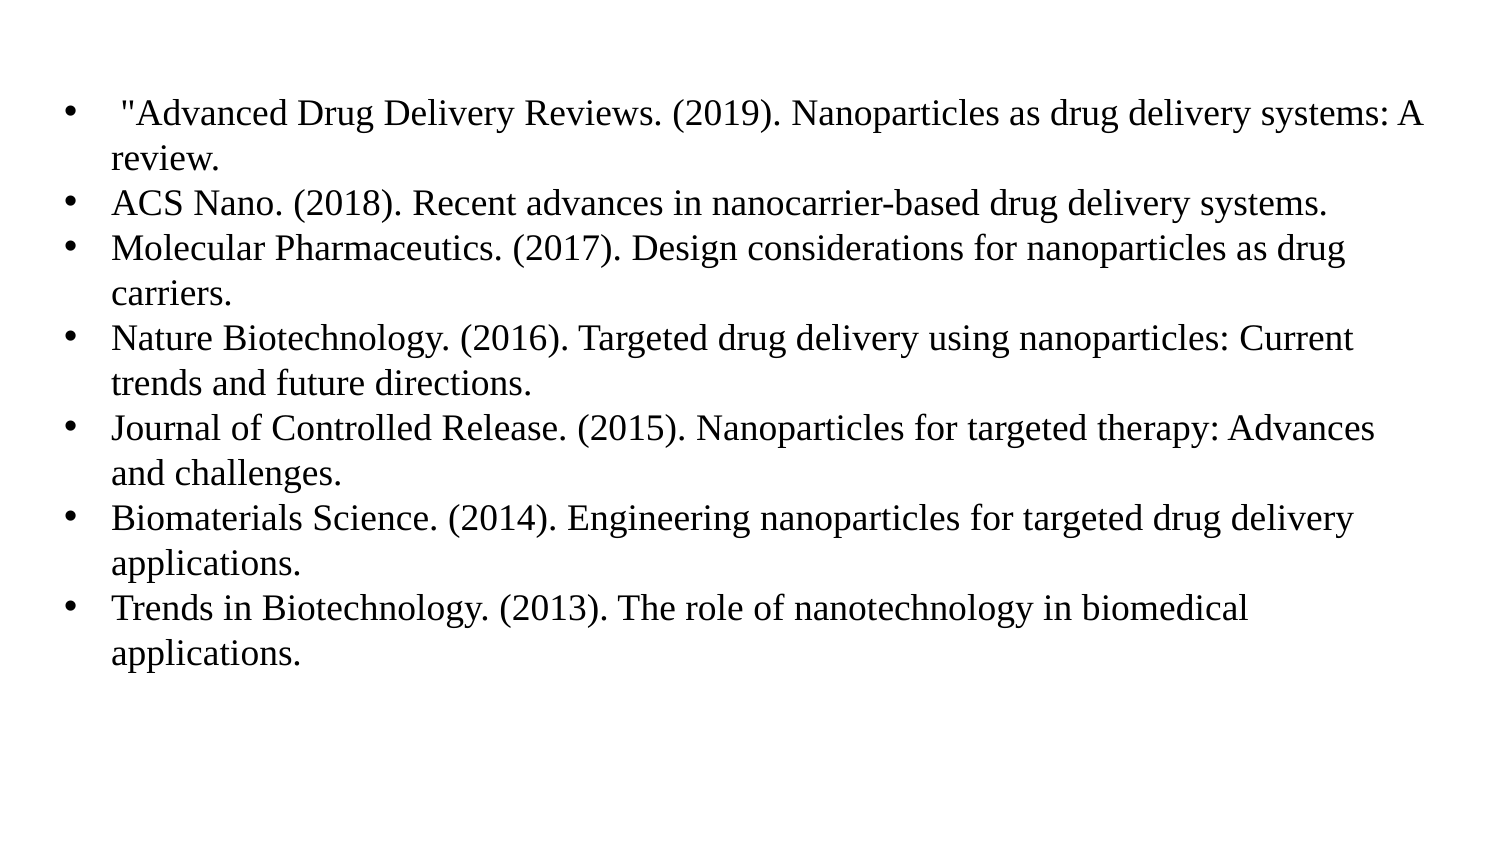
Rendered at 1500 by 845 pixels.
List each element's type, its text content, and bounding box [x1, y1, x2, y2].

text_box "Advanced Drug Delivery Reviews. (2019). Nanoparticles as drug delivery systems: A review. ACS Nano. (2018). Recent advances in nanocarrier-based drug delivery systems. Molecular Pharmaceutics. (2017). Design considerations for nanoparticles as drug carriers. Nature Biotechnology. (2016). Targeted drug delivery using nanoparticles: Current trends and future directions. Journal of Controlled Release. (2015). Nanoparticles for targeted therapy: Advances and challenges. Biomaterials Science. (2014). Engineering nanoparticles for targeted drug delivery applications. Trends in Biotechnology. (2013). The role of nanotechnology in biomedical applications. [64, 79, 1433, 674]
